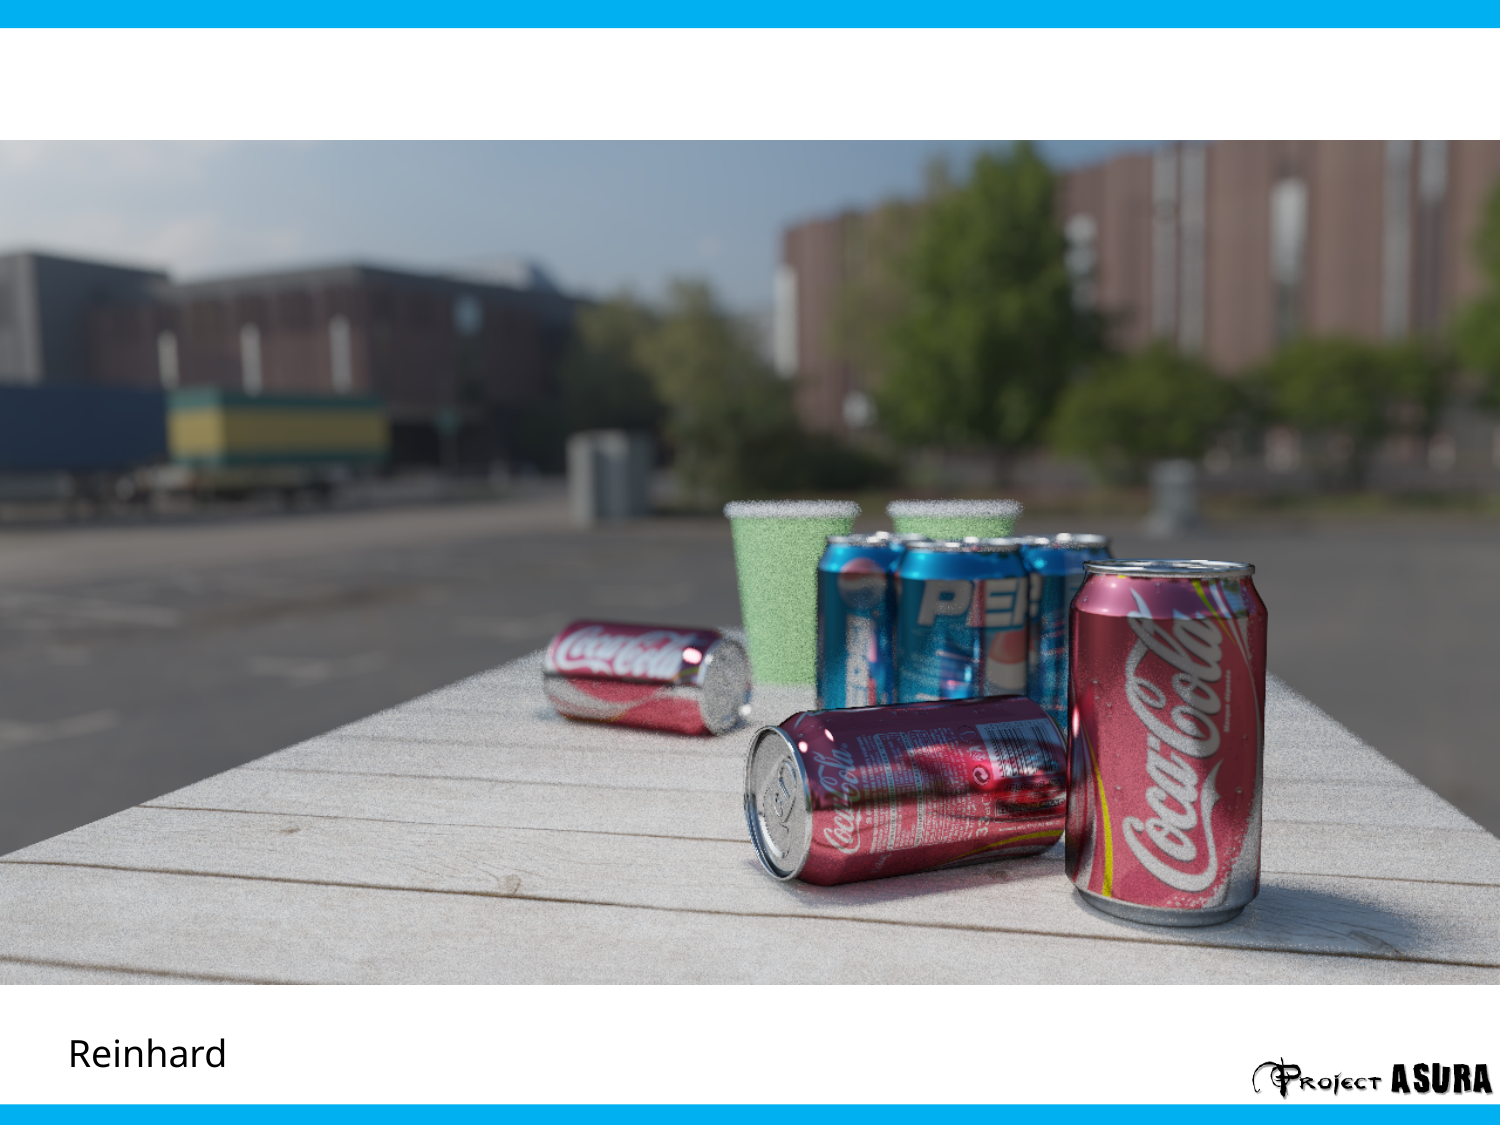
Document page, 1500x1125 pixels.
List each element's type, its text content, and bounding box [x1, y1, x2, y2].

picture [1244, 1050, 1500, 1103]
picture [0, 140, 1500, 985]
text_box Reinhard [53, 1023, 550, 1083]
